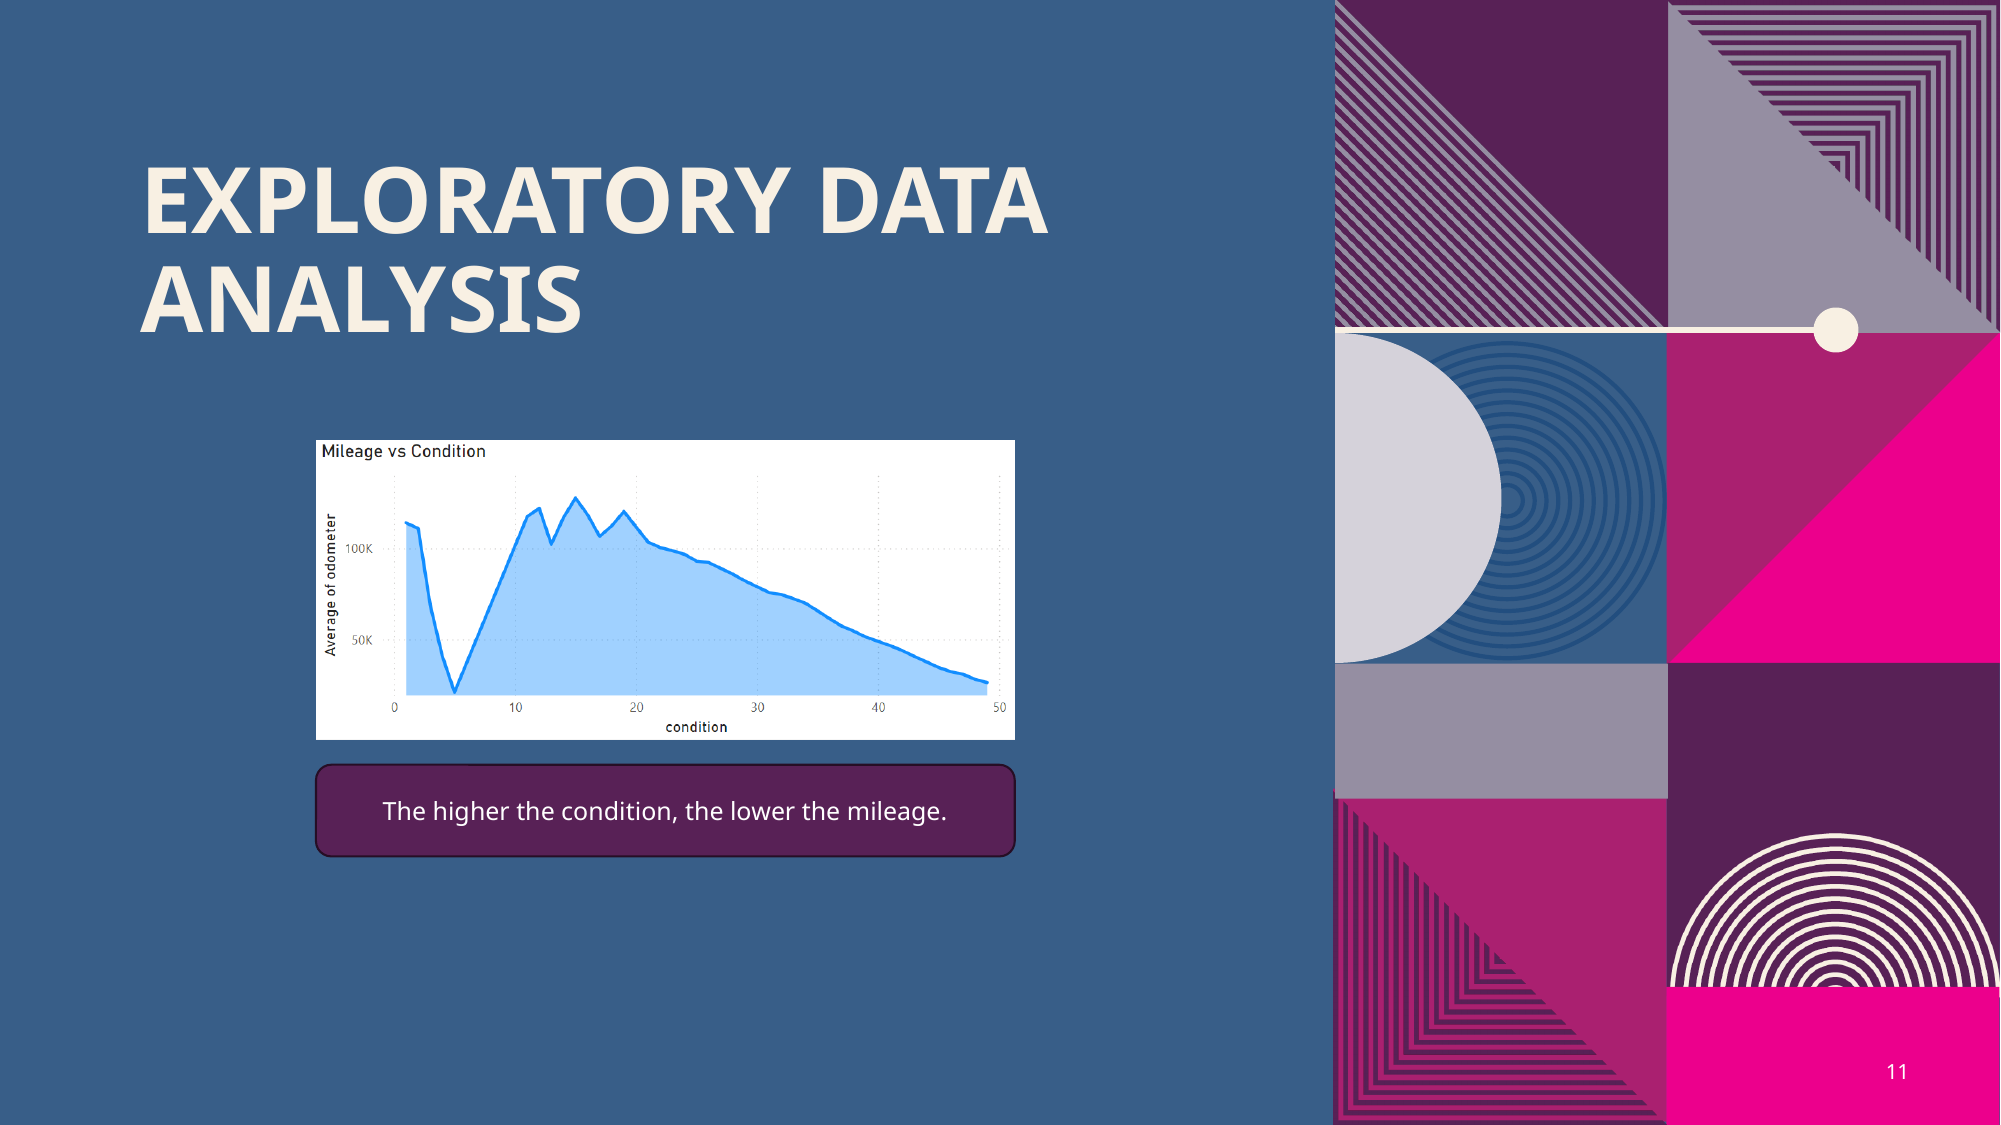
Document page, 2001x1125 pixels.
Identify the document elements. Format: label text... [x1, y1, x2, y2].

picture [1333, 791, 1667, 1125]
picture [1669, 833, 2001, 998]
title Exploratory Data Analysis [125, 146, 1206, 370]
picture [1335, 0, 2001, 333]
slide_number 11 [1849, 1042, 1925, 1103]
text_box The higher the condition, the lower the mileage. [314, 763, 1016, 858]
picture [315, 440, 1015, 740]
